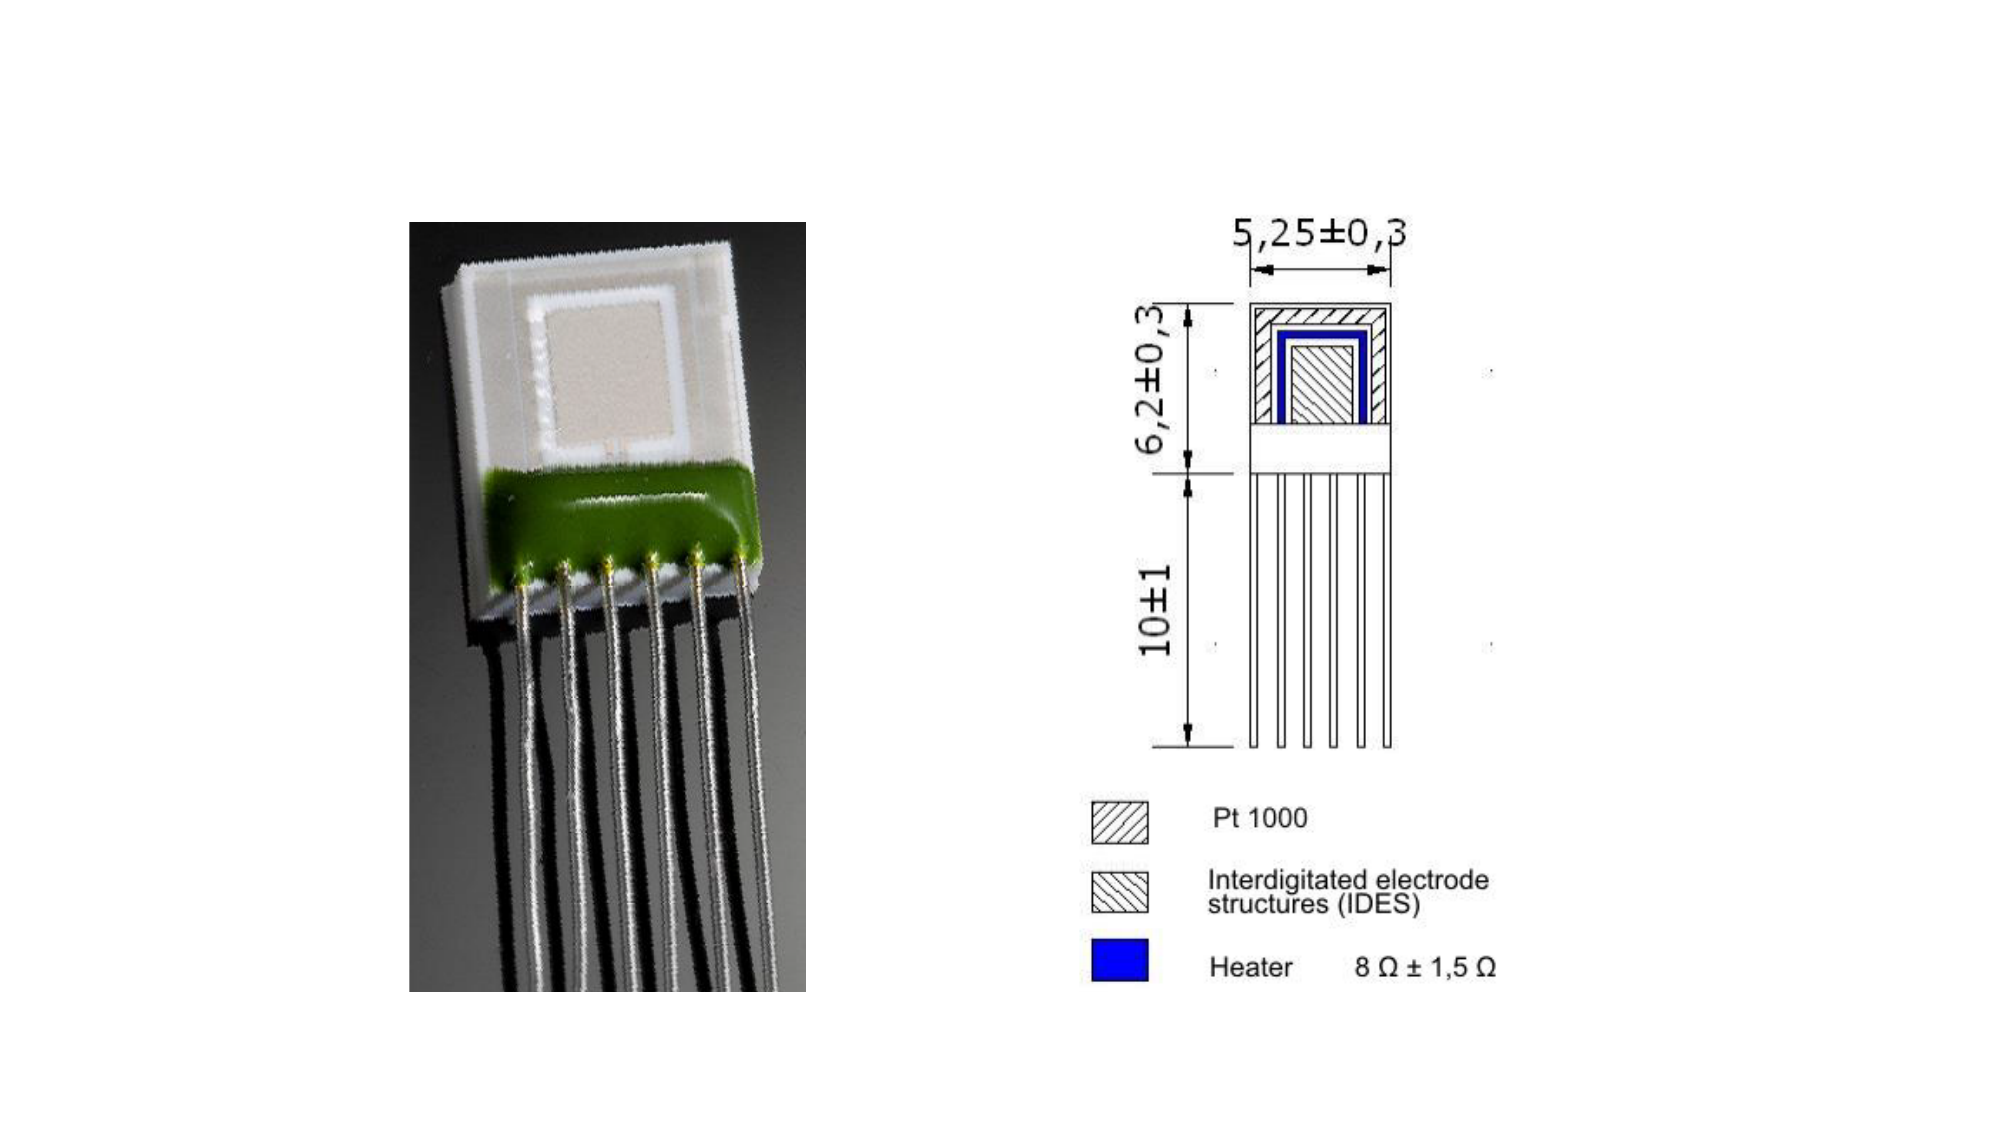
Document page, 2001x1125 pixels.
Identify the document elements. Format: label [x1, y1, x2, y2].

picture [1052, 188, 1579, 992]
picture [409, 222, 807, 992]
